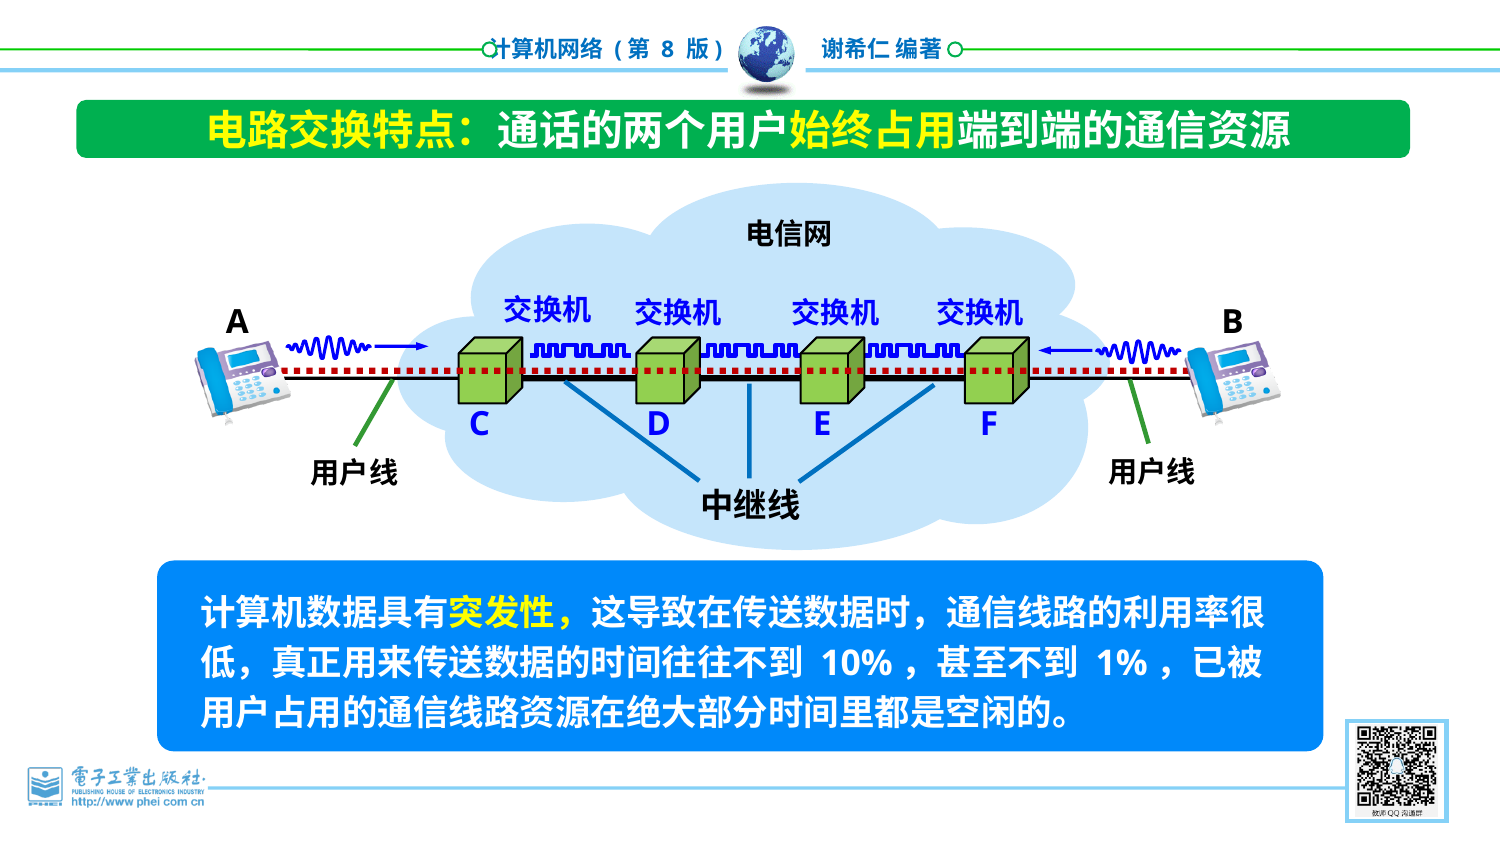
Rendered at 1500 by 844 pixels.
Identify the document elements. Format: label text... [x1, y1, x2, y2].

picture [23, 764, 208, 809]
text_box [157, 560, 1324, 752]
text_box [1038, 340, 1181, 363]
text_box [286, 336, 429, 359]
text_box 用户线 [1116, 445, 1211, 496]
list 电路交换特点：通话的两个用户始终占用端到端的通信资源 [157, 99, 1340, 158]
text_box A [211, 292, 264, 339]
picture [736, 24, 796, 99]
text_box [396, 182, 1110, 551]
text_box 用户线 [296, 447, 391, 497]
picture [1355, 724, 1438, 817]
picture [1184, 340, 1282, 427]
picture [194, 340, 292, 427]
text_box B [1206, 292, 1259, 339]
text_box 计算机数据具有突发性，这导致在传送数据时，通信线路的利用率很低，真正用来传送数据的时间往往不到 10%，甚至不到 1%，已被用户占用的通信线路资源在绝大部分时间里都是空闲的。 [185, 574, 1298, 740]
